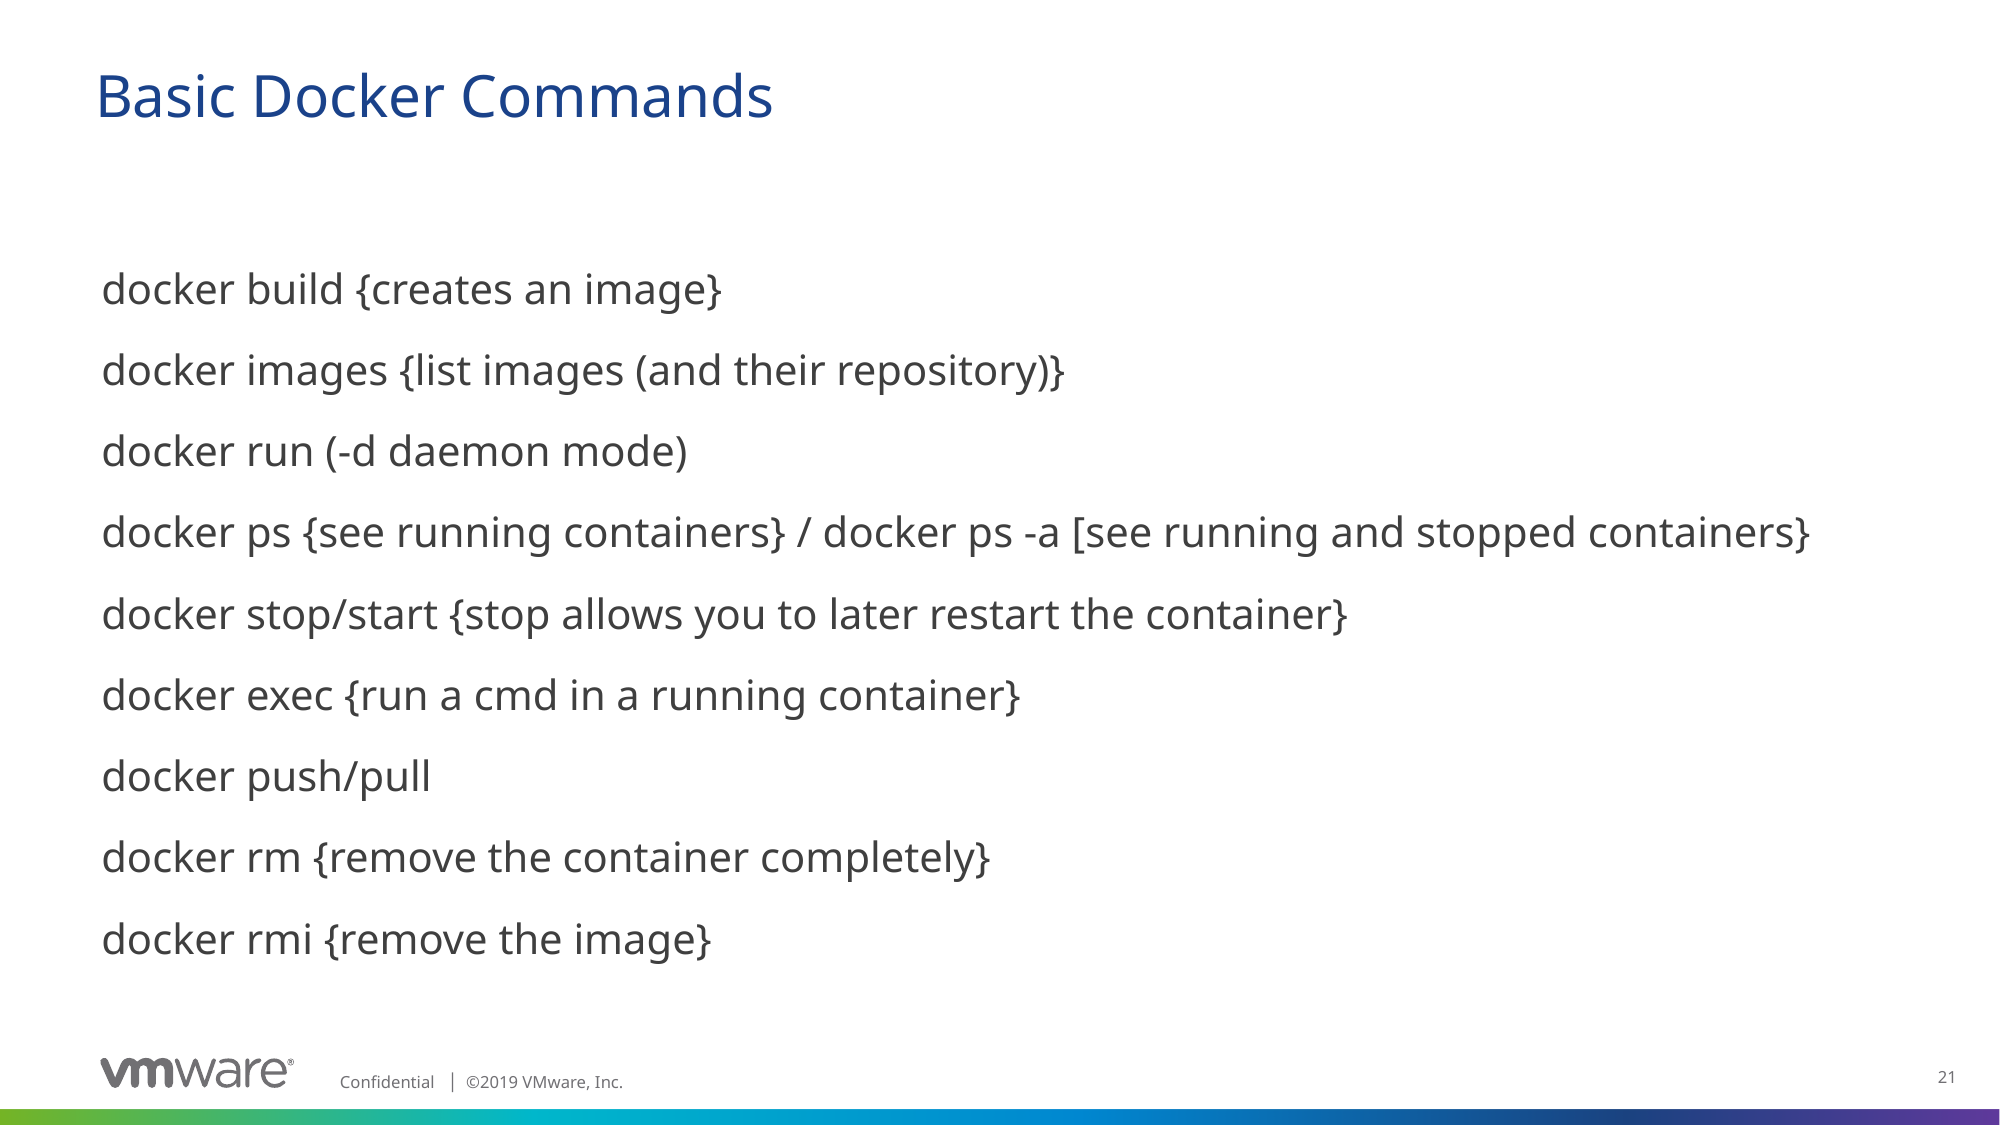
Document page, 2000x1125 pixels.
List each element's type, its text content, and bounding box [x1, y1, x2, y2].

picture [0, 1109, 719, 1125]
picture [1075, 1109, 2000, 1125]
list docker build {creates an image} docker images {list images (and their repository)} docker run (-d daemon mode) docker ps {see running containers} / docker ps -a [see running and stopped containers} docker stop/start {stop allows you to later restart the container} docker exec {run a cmd in a running container} docker push/pull docker rm {remove the container completely} docker rmi {remove the image} [101, 262, 1902, 1013]
title Basic Docker Commands [95, 67, 1900, 131]
